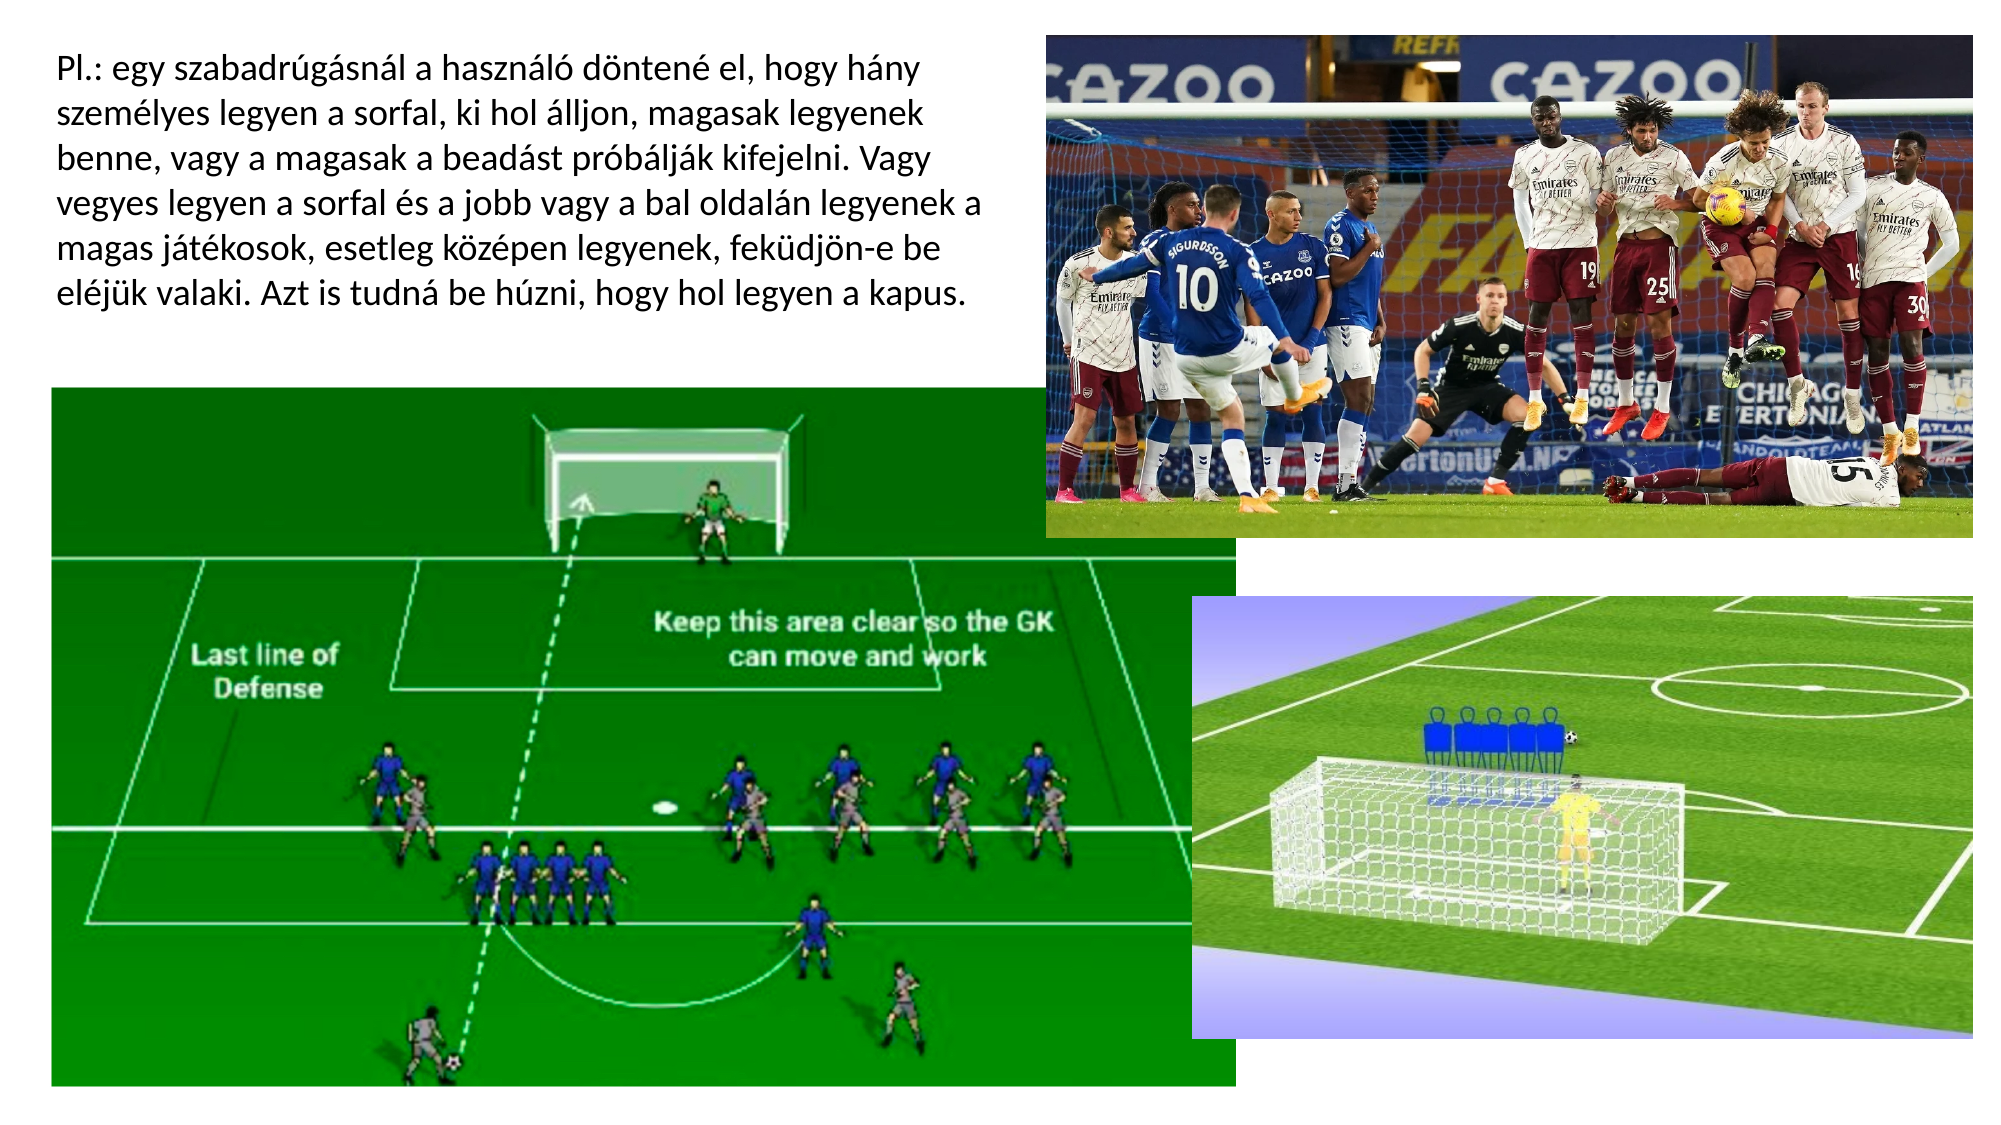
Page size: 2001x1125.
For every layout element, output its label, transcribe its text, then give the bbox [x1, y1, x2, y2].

picture [41, 35, 1973, 1097]
text_box Pl.: egy szabadrúgásnál a használó döntené el, hogy hány személyes legyen a sorfal, ki hol álljon, magasak legyenek benne, vagy a magasak a beadást próbálják kifejelni. Vagy vegyes legyen a sorfal és a jobb vagy a bal oldalán legyenek a magas játékosok, esetleg középen legyenek, feküdjön-e be eléjük valaki. Azt is tudná be húzni, hogy hol legyen a kapus. [41, 35, 1007, 320]
